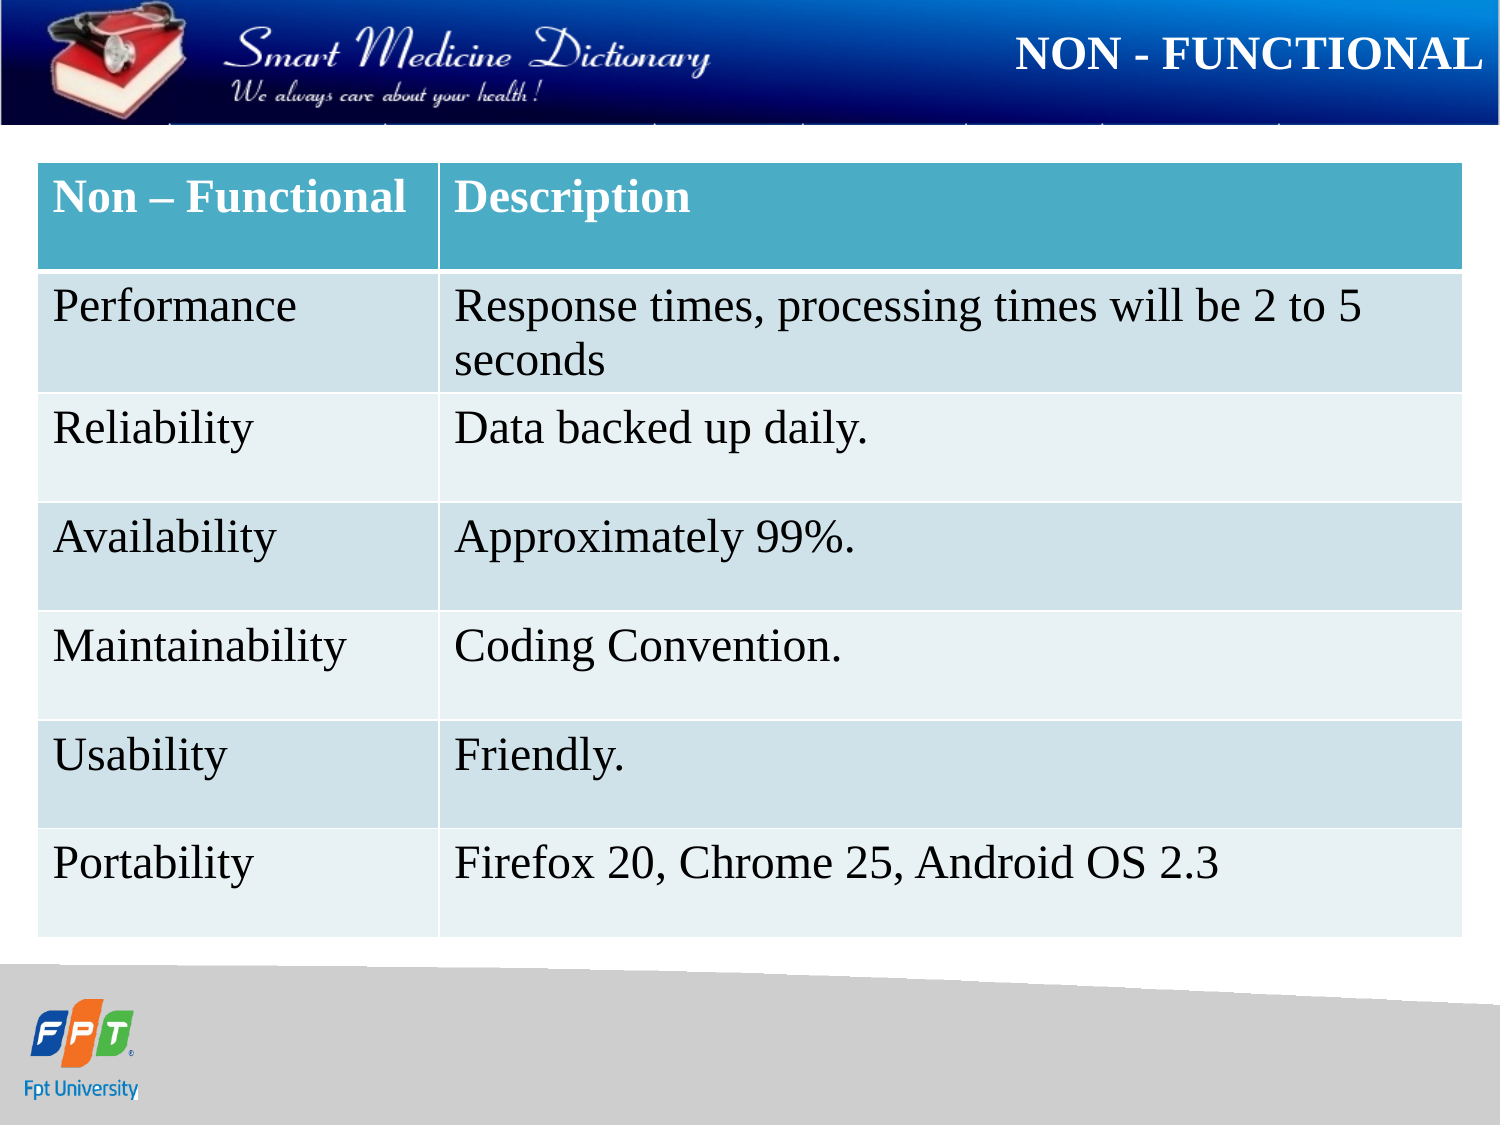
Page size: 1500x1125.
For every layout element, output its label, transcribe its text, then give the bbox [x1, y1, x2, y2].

picture [0, 0, 1500, 126]
table_cell Availability [38, 503, 438, 610]
table_cell Performance [38, 274, 438, 392]
table_header Description [440, 163, 1462, 269]
table_cell Response times, processing times will be 2 to 5 seconds [440, 274, 1462, 392]
picture [0, 937, 1500, 1125]
table_cell Maintainability [38, 612, 438, 719]
table_cell Usability [38, 721, 438, 828]
table_cell Data backed up daily. [440, 394, 1462, 501]
table_cell Approximately 99%. [440, 503, 1462, 610]
table_cell Firefox 20, Chrome 25, Android OS 2.3 [440, 829, 1462, 935]
table_cell Coding Convention. [440, 612, 1462, 719]
table_cell Friendly. [440, 721, 1462, 828]
table_cell Portability [38, 829, 438, 935]
table_header Non – Functional [38, 163, 438, 269]
table_cell Reliability [38, 394, 438, 501]
